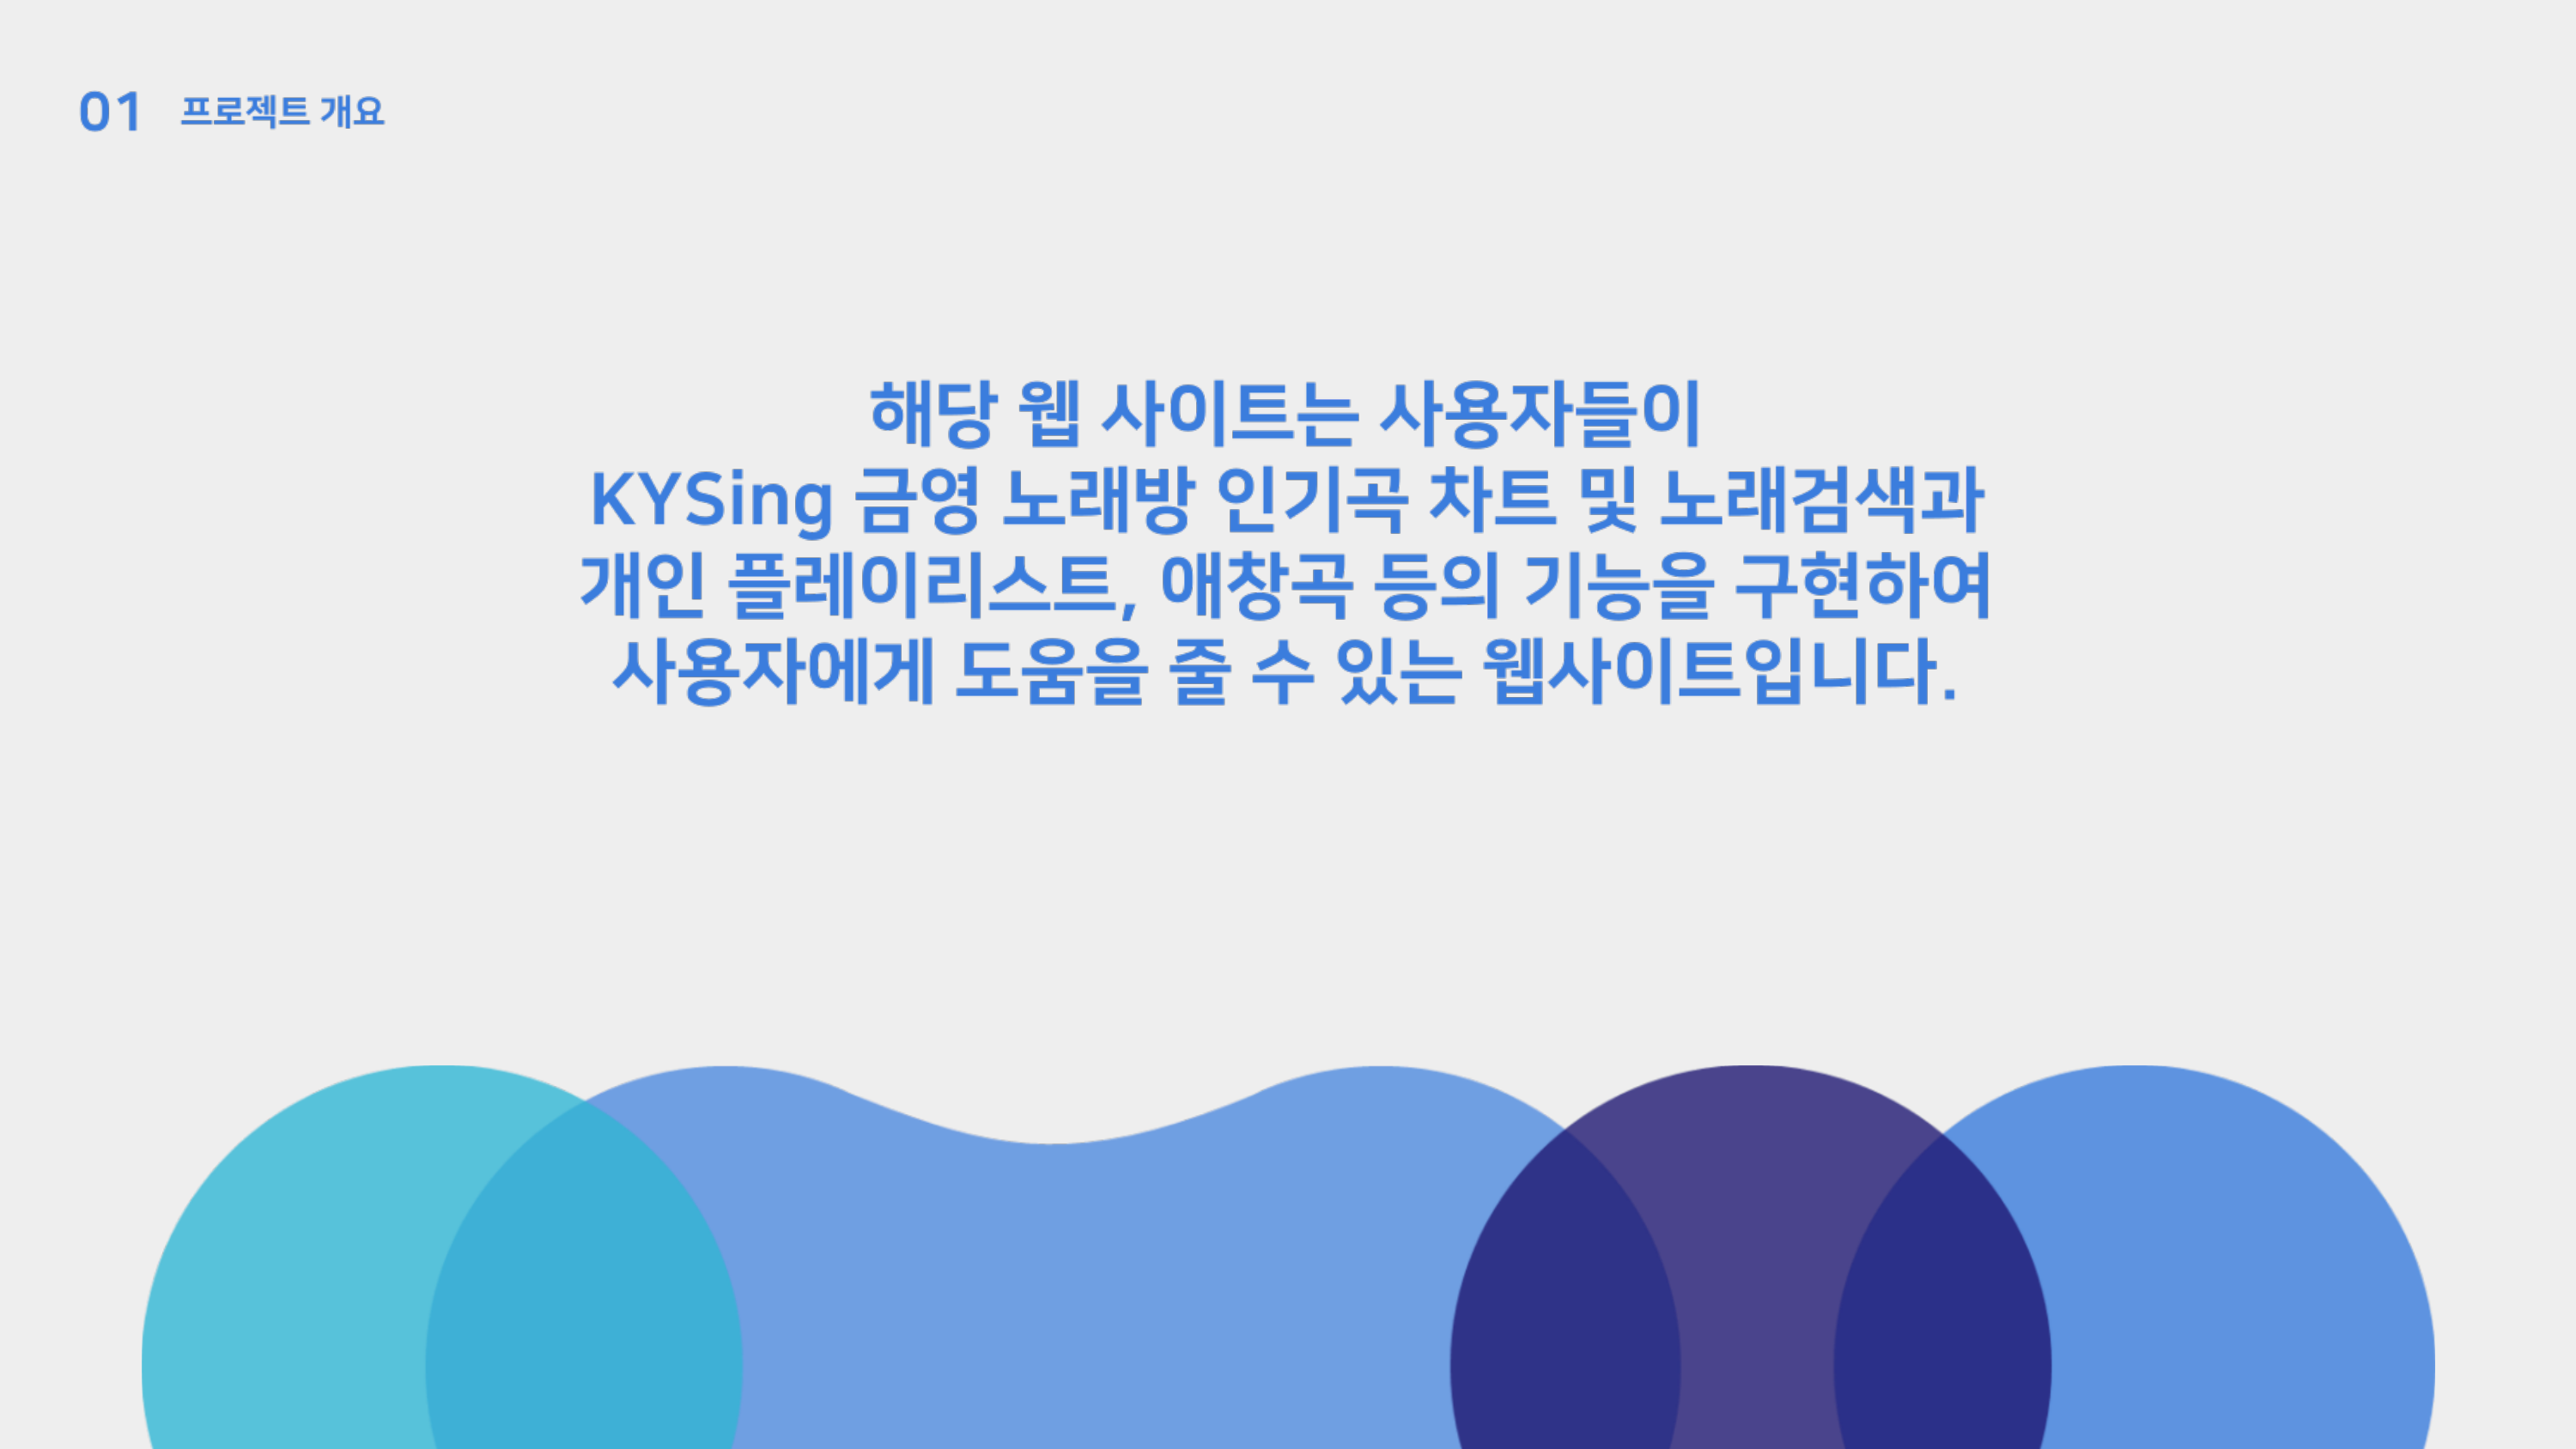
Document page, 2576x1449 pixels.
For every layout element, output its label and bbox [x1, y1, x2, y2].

picture [70, 67, 167, 156]
picture [174, 83, 403, 146]
picture [286, 355, 2026, 740]
text_box [140, 1064, 2435, 1449]
